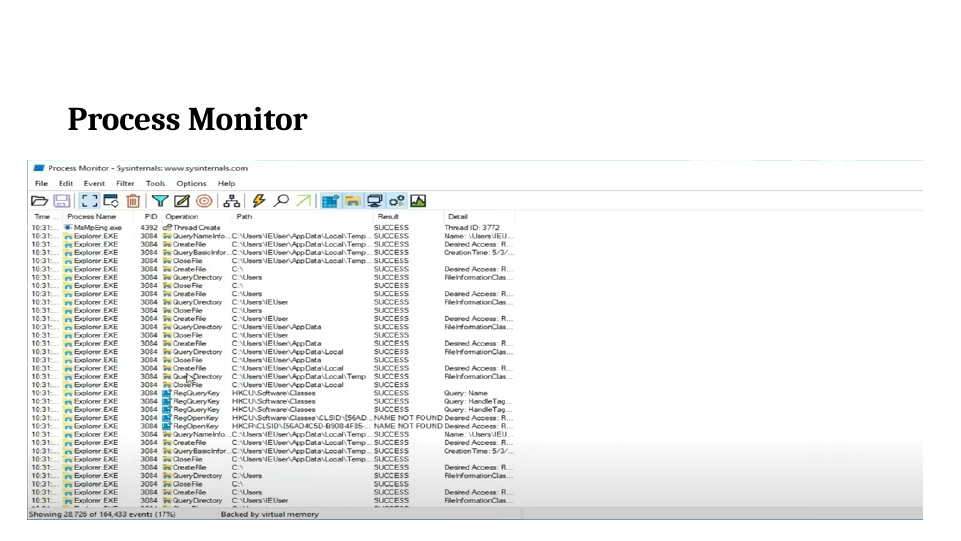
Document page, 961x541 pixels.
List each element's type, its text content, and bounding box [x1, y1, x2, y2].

title Process Monitor [67, 95, 449, 158]
picture [27, 160, 924, 520]
